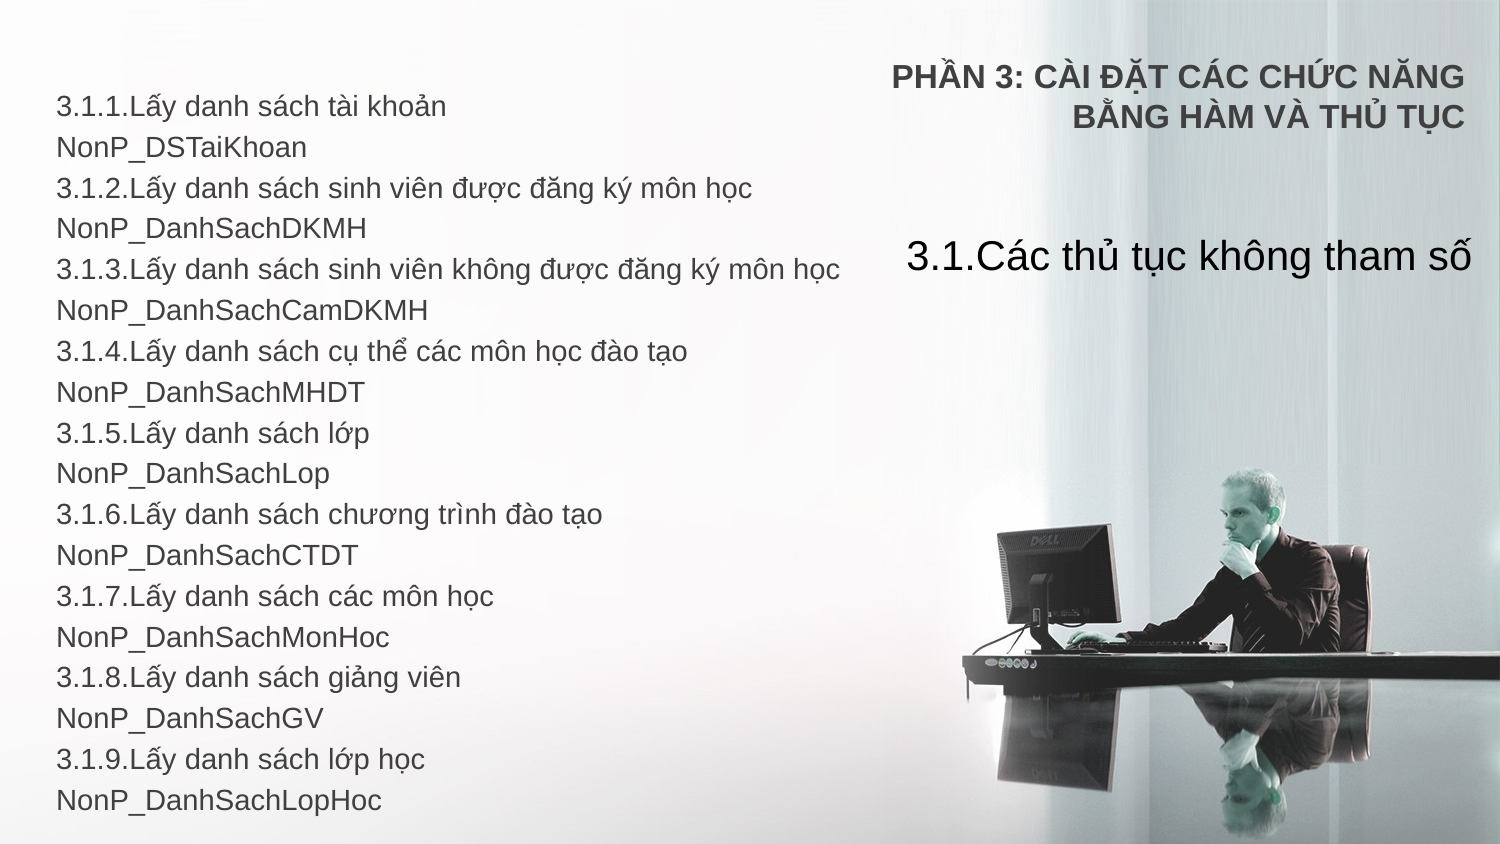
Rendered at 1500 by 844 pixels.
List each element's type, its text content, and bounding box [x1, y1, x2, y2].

text_box PHẦN 3: CÀI ĐẶT CÁC CHỨC NĂNG BẰNG HÀM VÀ THỦ TỤC [864, 48, 1481, 143]
list 3.1.1.Lấy danh sách tài khoản NonP_DSTaiKhoan 3.1.2.Lấy danh sách sinh viên được đăng ký môn học NonP_DanhSachDKMH 3.1.3.Lấy danh sách sinh viên không được đăng ký môn học NonP_DanhSachCamDKMH 3.1.4.Lấy danh sách cụ thể các môn học đào tạo NonP_DanhSachMHDT 3.1.5.Lấy danh sách lớp NonP_DanhSachLop 3.1.6.Lấy danh sách chương trình đào tạo NonP_DanhSachCTDT 3.1.7.Lấy danh sách các môn học NonP_DanhSachMonHoc 3.1.8.Lấy danh sách giảng viên NonP_DanhSachGV 3.1.9.Lấy danh sách lớp học NonP_DanhSachLopHoc [41, 268, 1424, 636]
text_box 3.1.Các thủ tục không tham số [857, 221, 1488, 287]
picture [0, 0, 1500, 844]
